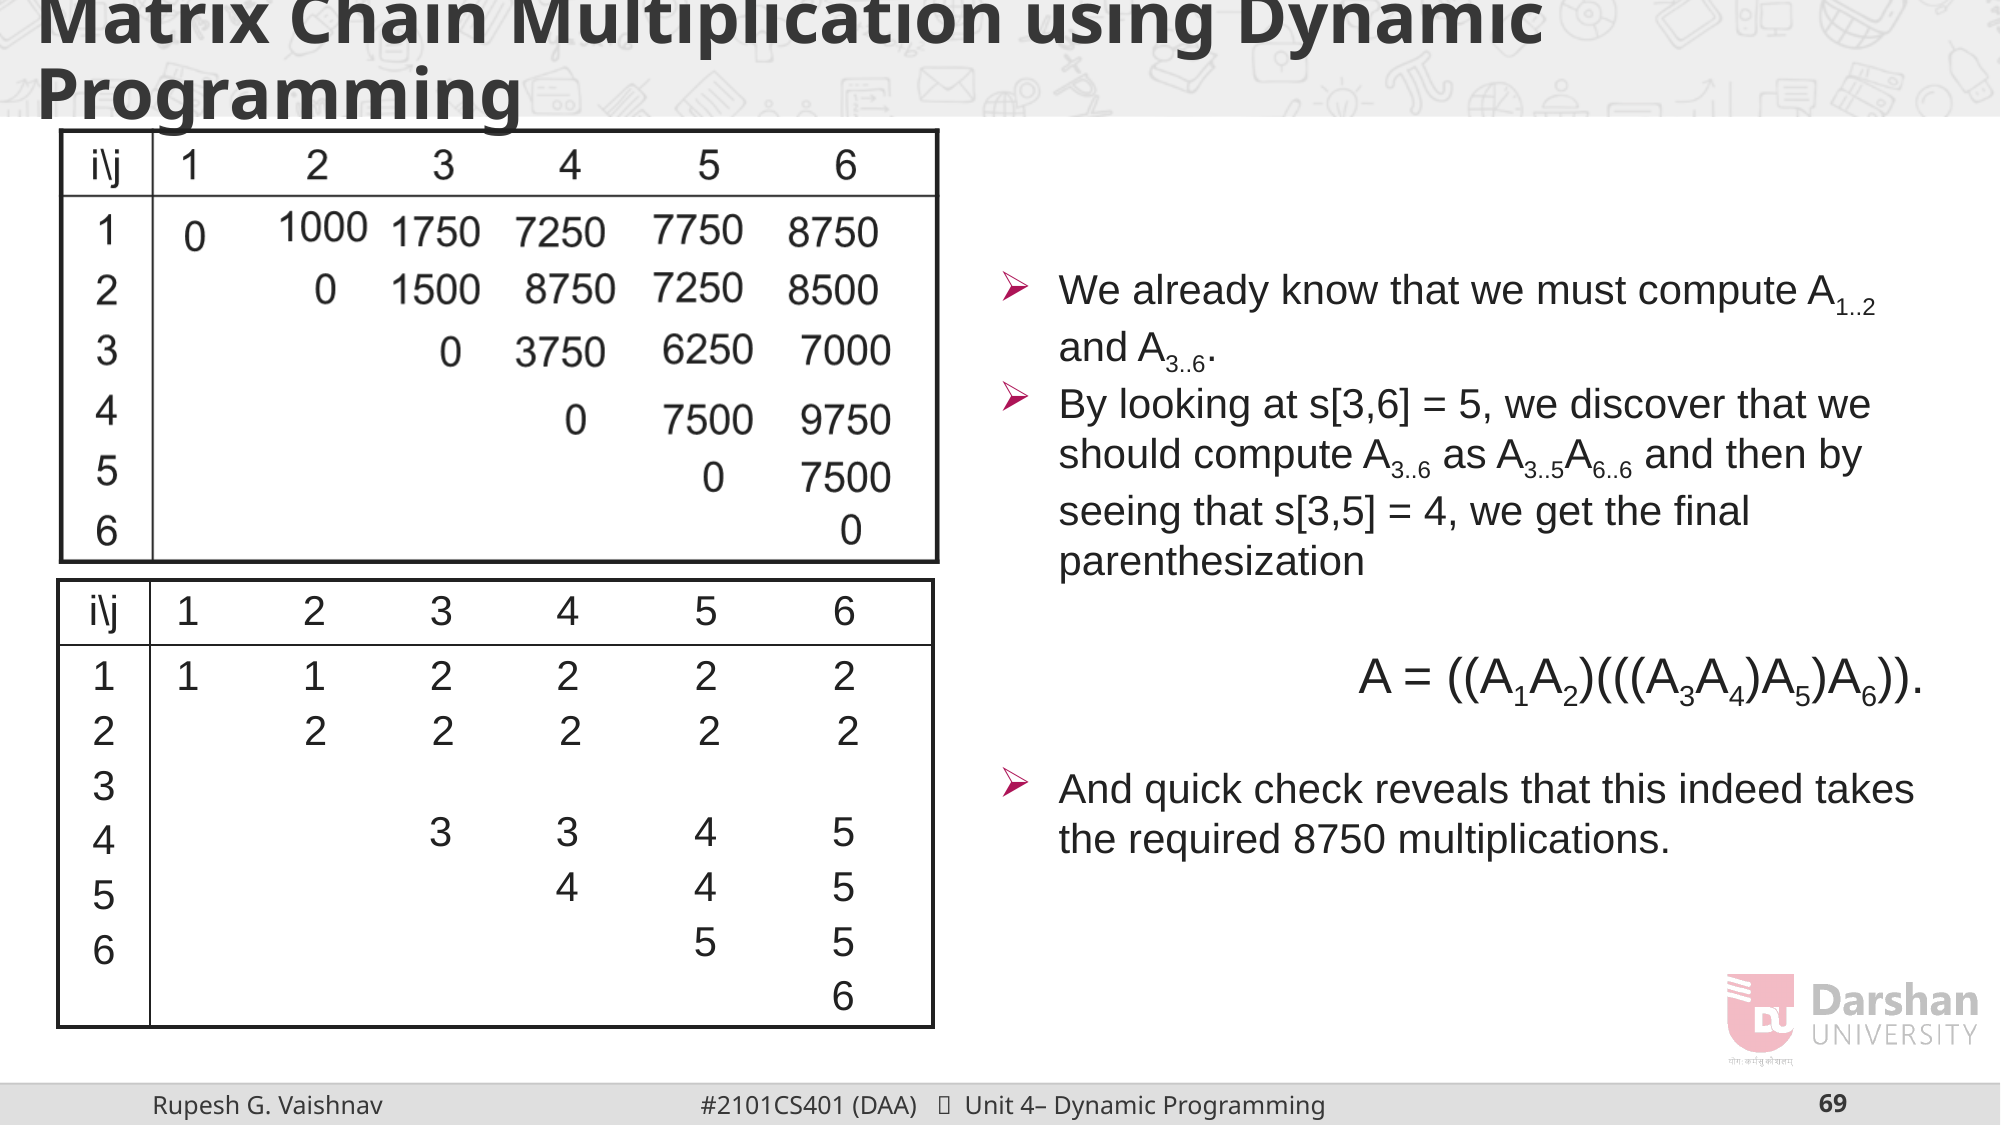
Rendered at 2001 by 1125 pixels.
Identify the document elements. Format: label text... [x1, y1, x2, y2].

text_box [1724, 972, 1981, 1068]
table_header 1 2 3 4 5 6 [151, 582, 931, 644]
table_cell 1 1 2 2 2 2 2 2 2 2 2 3 3 4 5 4 4 5 5 5 6 [151, 646, 931, 1025]
picture [58, 126, 942, 581]
text_box We already know that we must compute A1..2 and A3..6. By looking at s[3,6] = 5, we discover that we should compute A3..6 as A3..5A6..6 and then by seeing that s[3,5] = 4, we get the final parenthesization A = ((A1A2)(((A3A4)A5)A6)). And quick check reveals that this indeed takes the required 8750 multiplications. [984, 255, 1972, 870]
title Matrix Chain Multiplication using Dynamic Programming [0, 0, 2000, 117]
table_header i\j [60, 582, 149, 644]
table_cell 1 2 3 4 5 6 [60, 646, 149, 1025]
